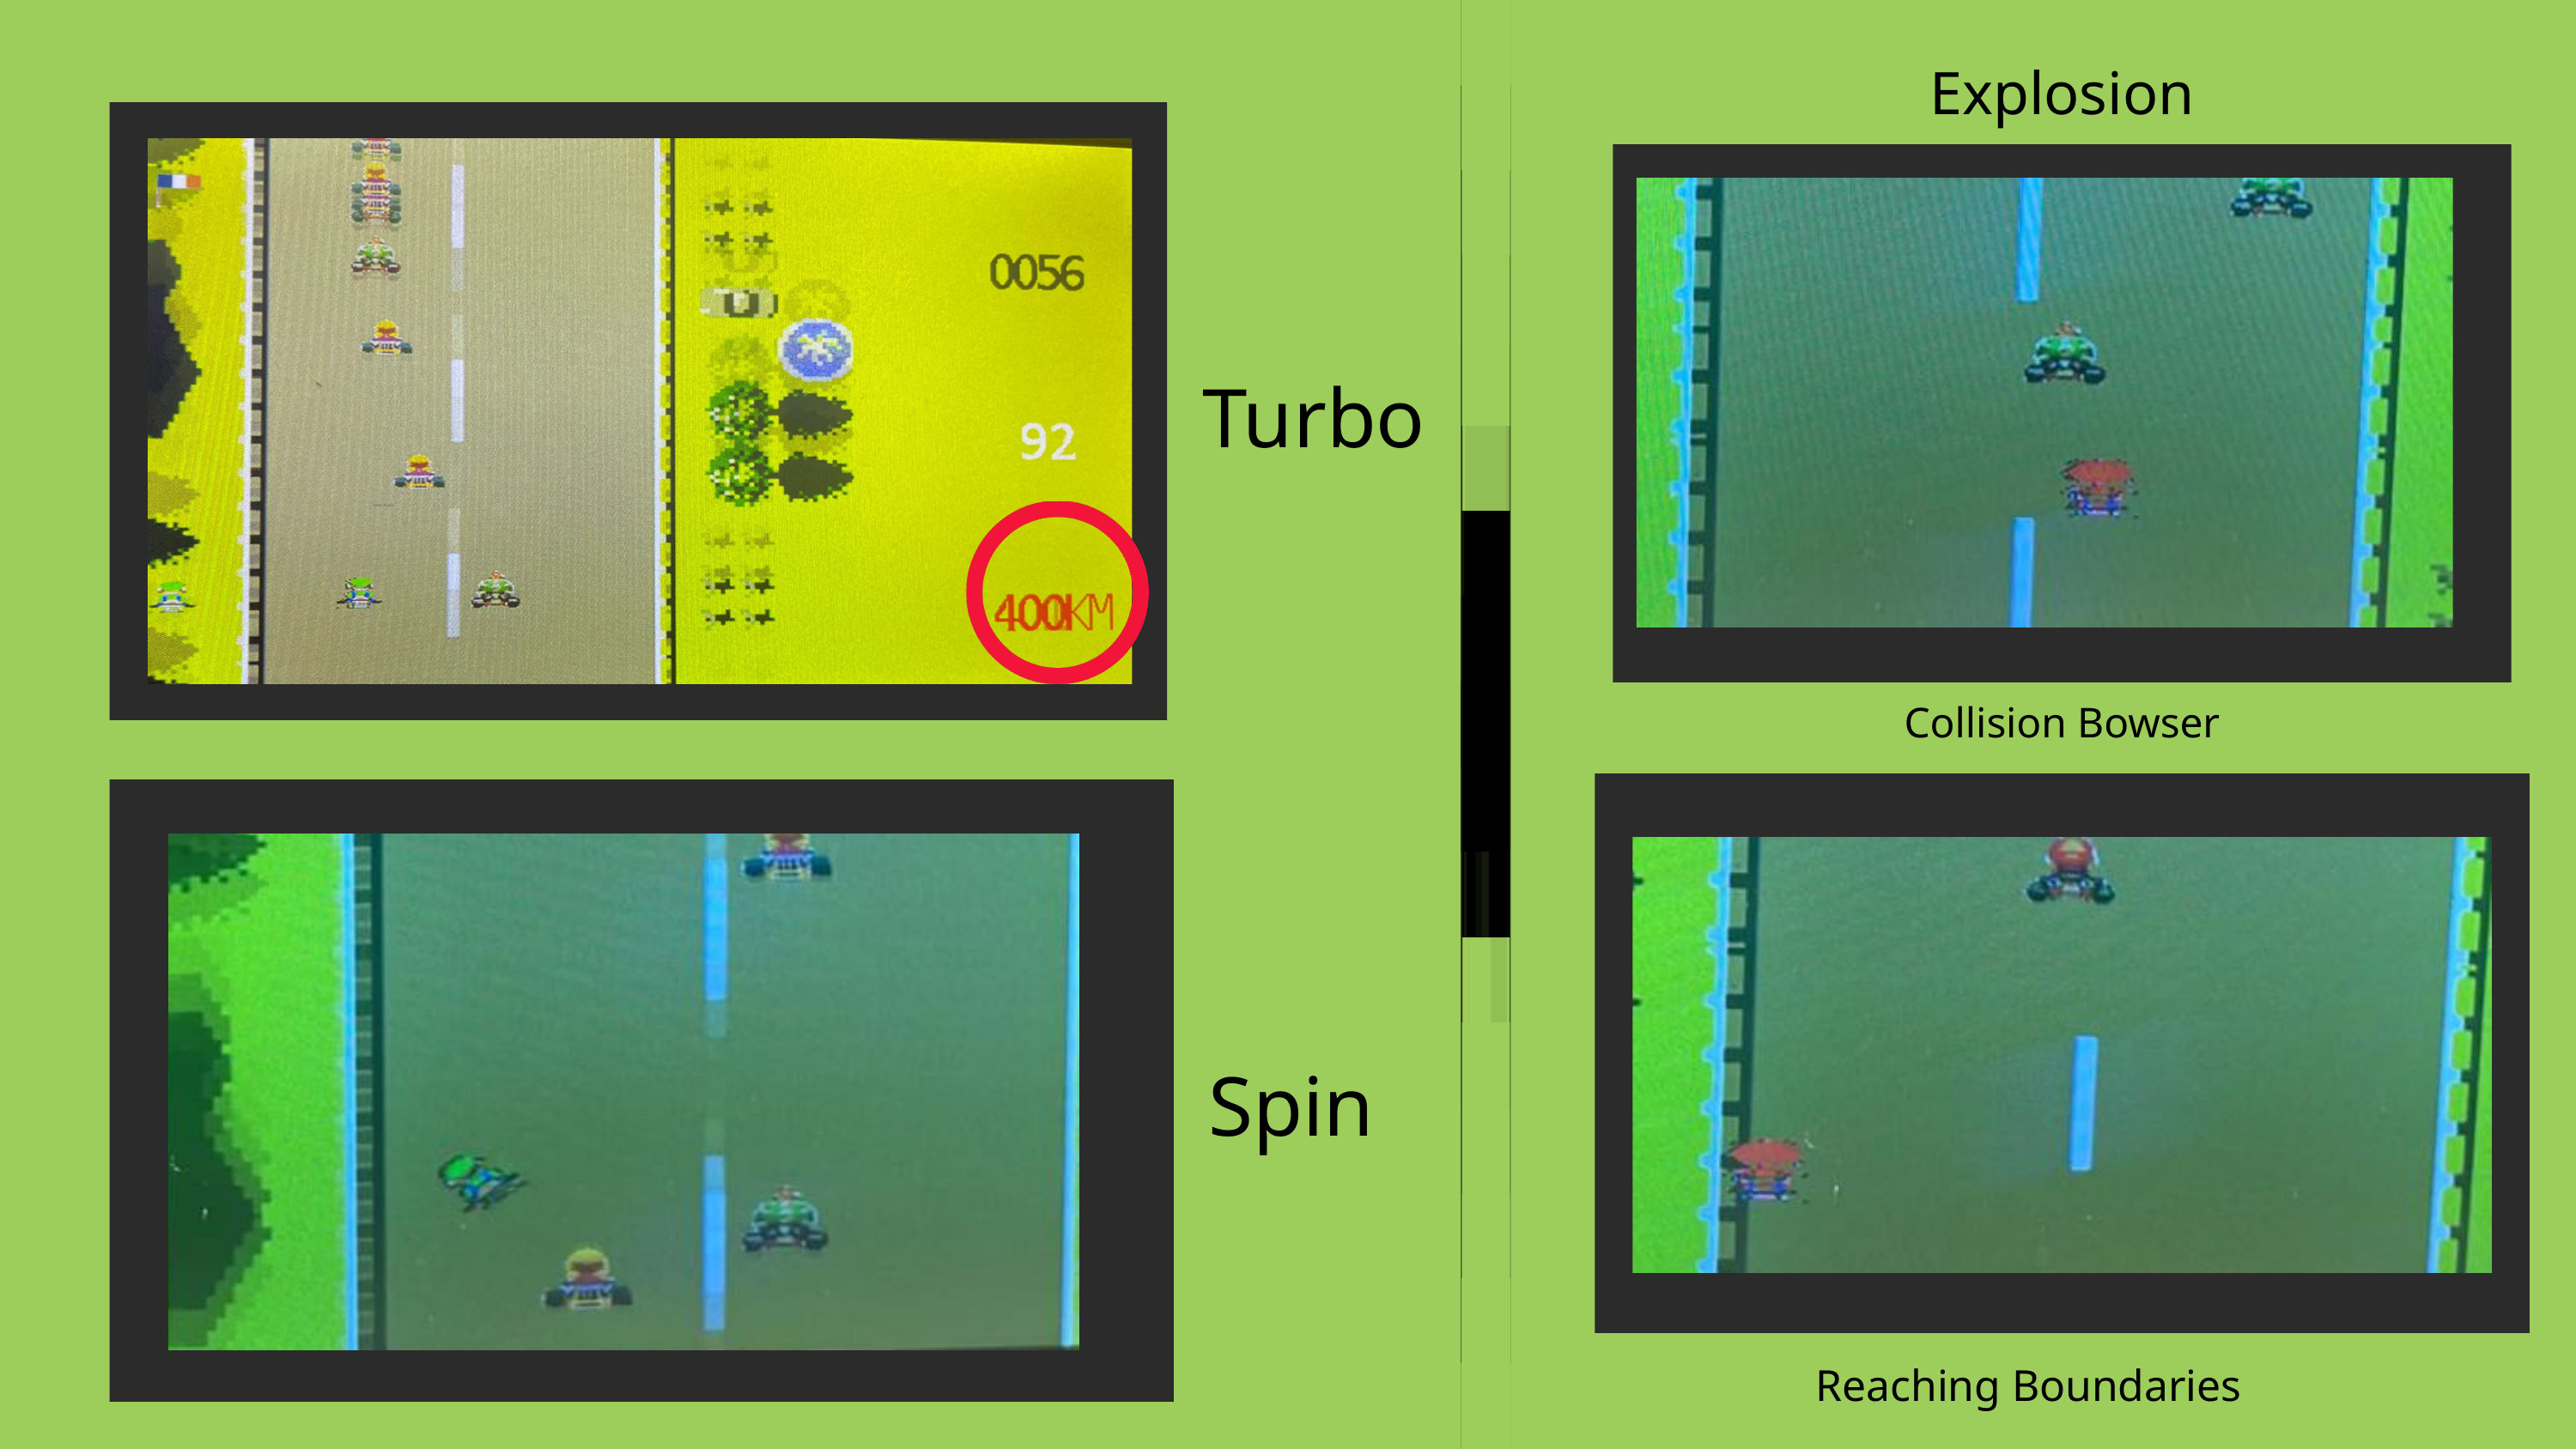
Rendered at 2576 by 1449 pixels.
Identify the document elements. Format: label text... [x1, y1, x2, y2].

text_box Explosion [1922, 44, 2202, 126]
text_box Collision Bowser [1842, 688, 2282, 747]
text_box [1595, 773, 2530, 1406]
text_box [1636, 178, 2453, 627]
text_box [1461, 0, 1511, 1449]
text_box [109, 779, 1174, 1402]
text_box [109, 101, 1168, 720]
text_box Spin [1200, 1038, 1382, 1153]
text_box [168, 834, 1079, 1350]
text_box [1613, 144, 2512, 682]
text_box Turbo [1170, 350, 1461, 464]
